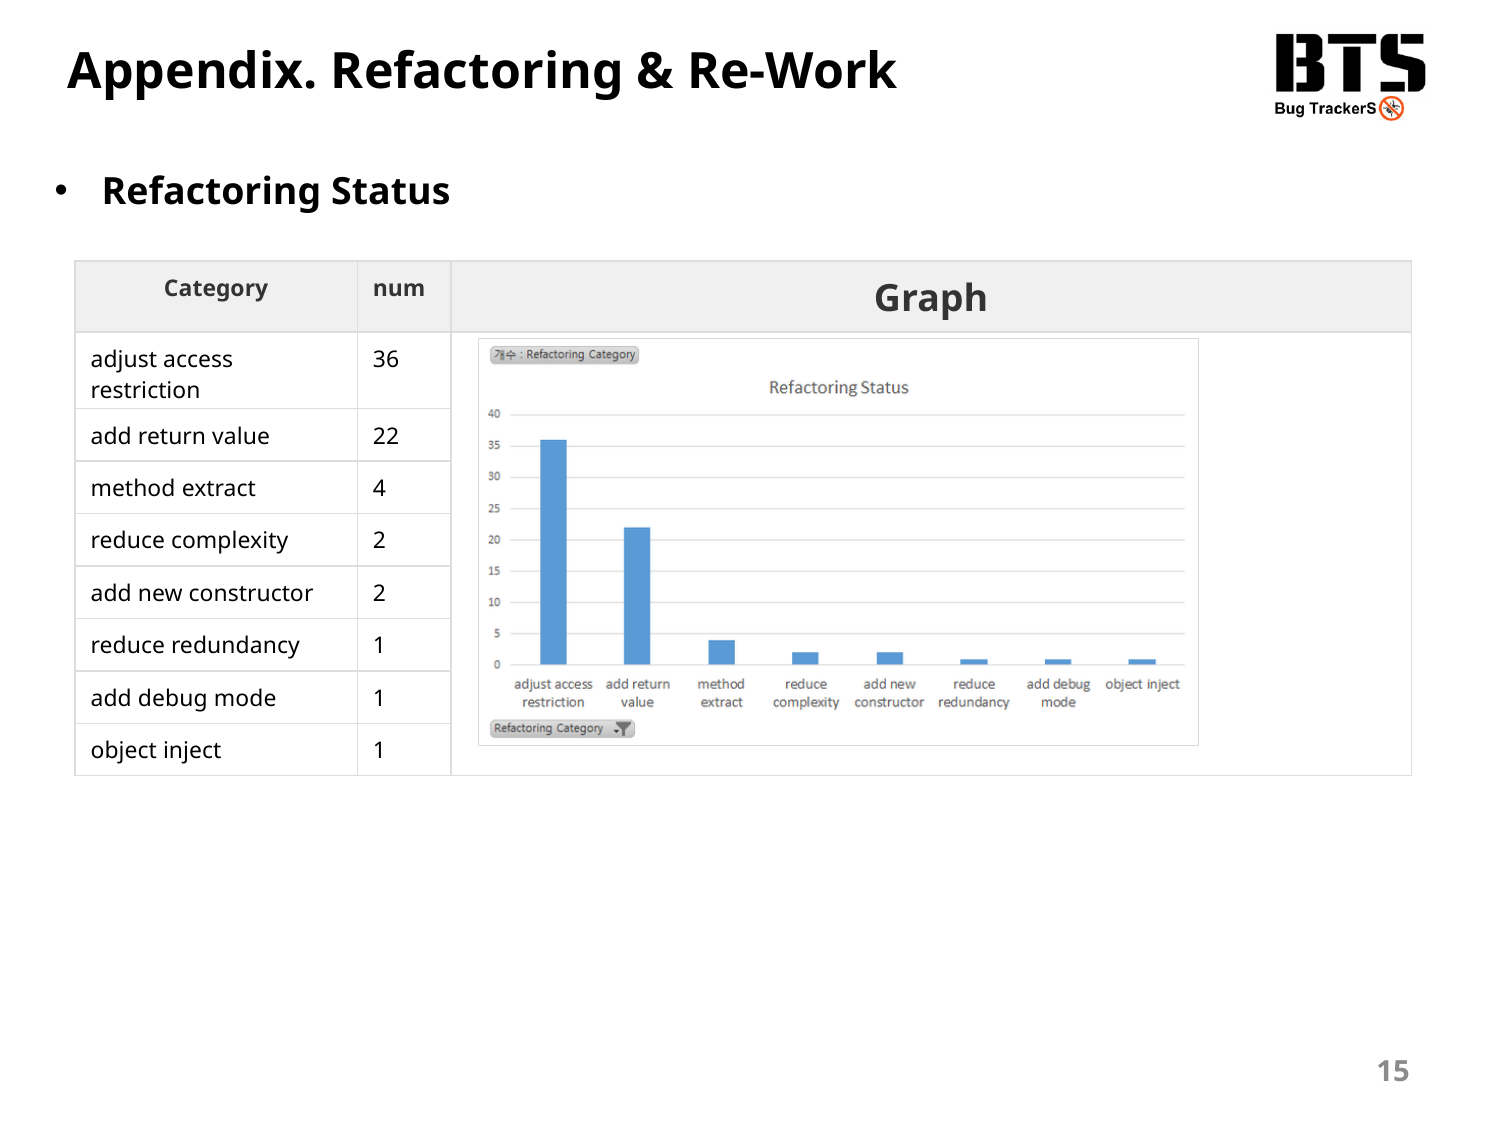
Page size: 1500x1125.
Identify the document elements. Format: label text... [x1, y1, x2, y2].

table_cell 4 [358, 462, 450, 513]
table_cell reduce redundancy [76, 619, 357, 670]
table_header Graph [452, 262, 1411, 331]
table_cell method extract [76, 462, 357, 513]
table_cell add new constructor [76, 567, 357, 618]
table_cell 1 [358, 724, 450, 775]
table_cell 36 [358, 333, 450, 408]
table_cell 1 [358, 619, 450, 670]
slide_number 15 [1074, 1042, 1425, 1103]
table_cell [452, 333, 1411, 775]
picture [1263, 30, 1437, 127]
table_cell 1 [358, 672, 450, 723]
text_box Refactoring Status [39, 146, 466, 220]
table_header num [358, 262, 450, 331]
table_cell reduce complexity [76, 514, 357, 565]
text_box Appendix. Refactoring & Re-Work [53, 30, 987, 106]
table_cell object inject [76, 724, 357, 775]
table_cell 2 [358, 514, 450, 565]
table_header Category [76, 262, 357, 331]
table_cell 22 [358, 409, 450, 460]
table_cell add return value [76, 409, 357, 460]
picture [478, 337, 1200, 746]
table_cell adjust access restriction [76, 333, 357, 408]
table_cell 2 [358, 567, 450, 618]
table_cell add debug mode [76, 672, 357, 723]
